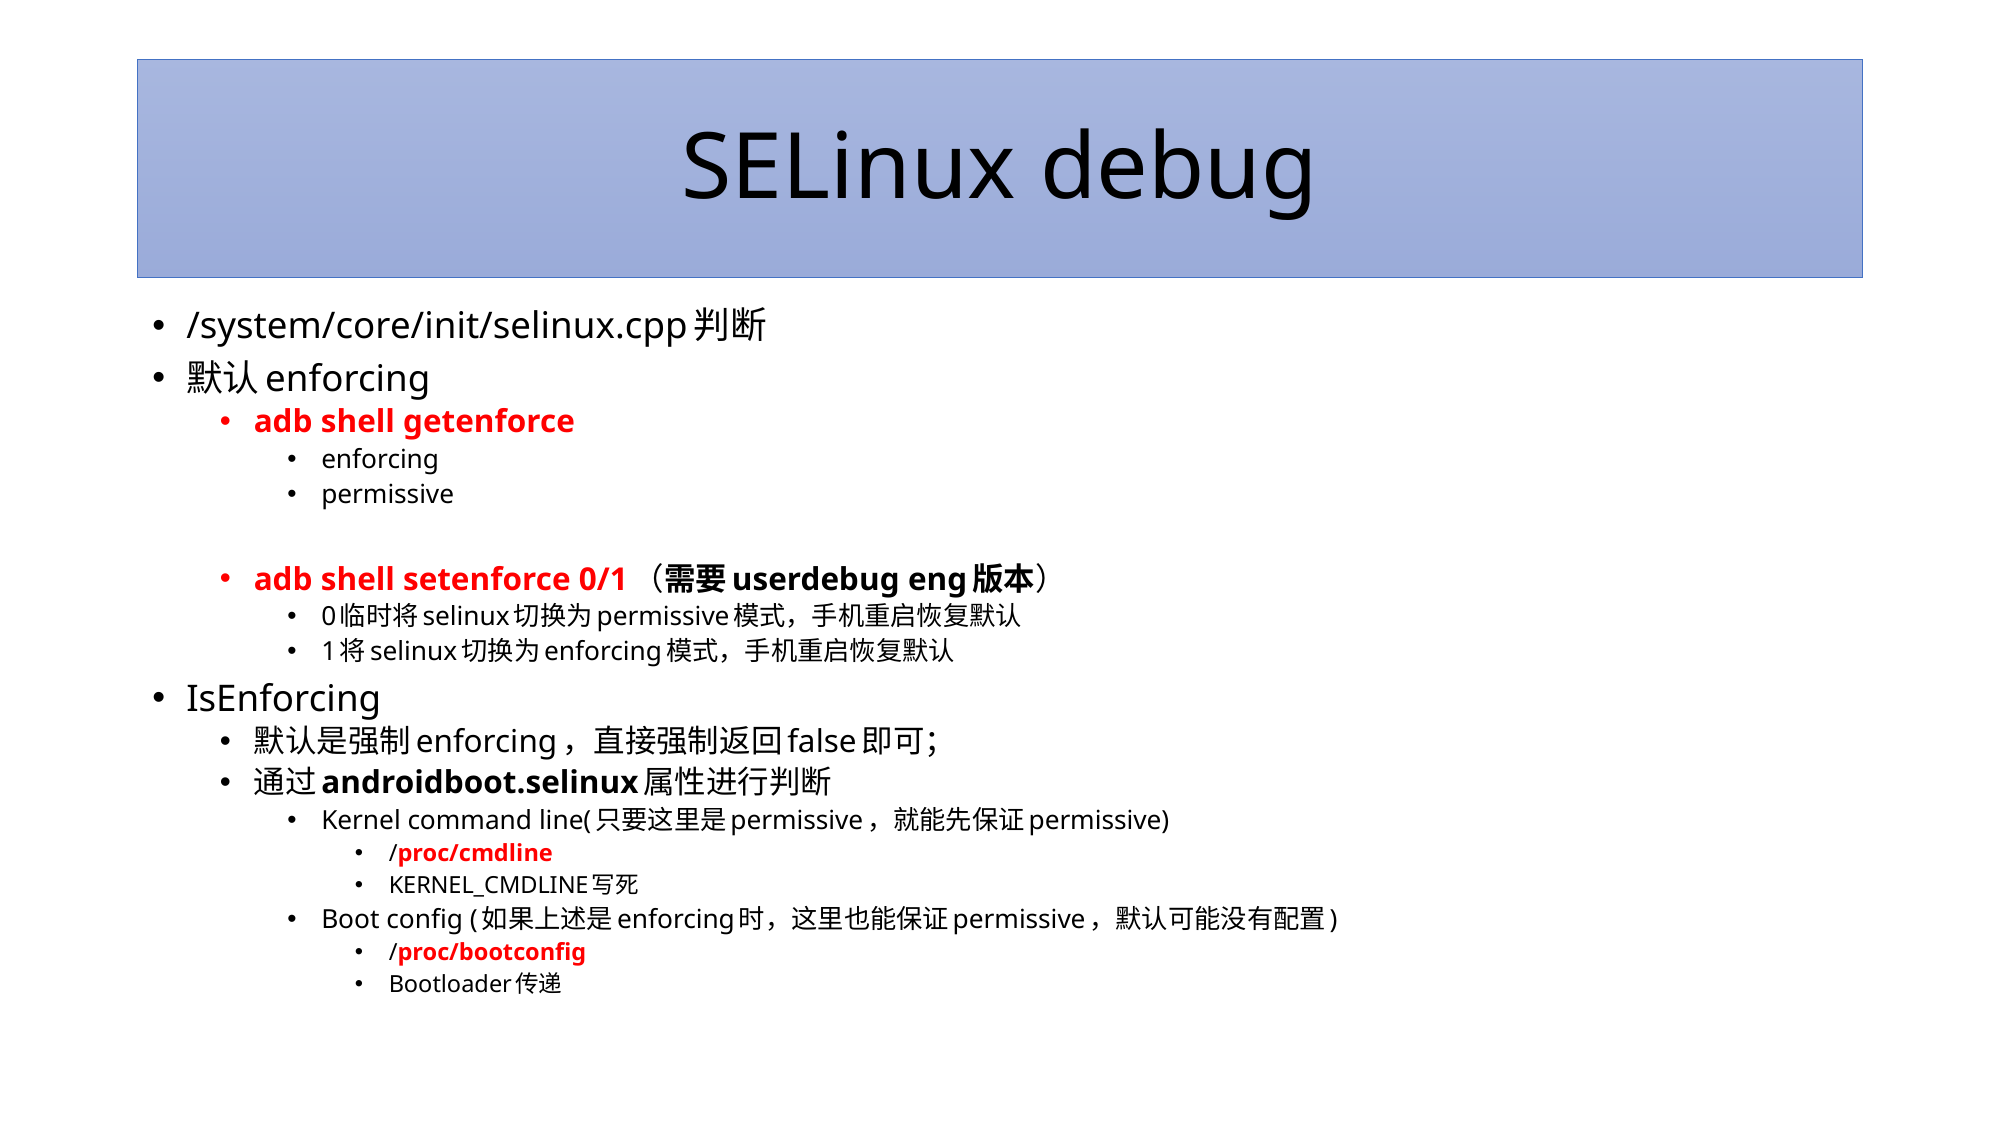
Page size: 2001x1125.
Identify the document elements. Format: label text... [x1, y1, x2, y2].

list /system/core/init/selinux.cpp判断 默认enforcing adb shell getenforce enforcing permissive adb shell setenforce 0/1（需要userdebug eng版本） 0临时将selinux切换为permissive模式，手机重启恢复默认 1将selinux切换为enforcing模式，手机重启恢复默认 IsEnforcing 默认是强制enforcing，直接强制返回false即可； 通过androidboot.selinux属性进行判断 Kernel command line(只要这里是permissive，就能先保证permissive) /proc/cmdline KERNEL_CMDLINE写死 Boot config (如果上述是enforcing时，这里也能保证permissive，默认可能没有配置) /proc/bootconfig Bootloader传递 [137, 299, 1863, 1014]
title SELinux debug [137, 59, 1863, 278]
